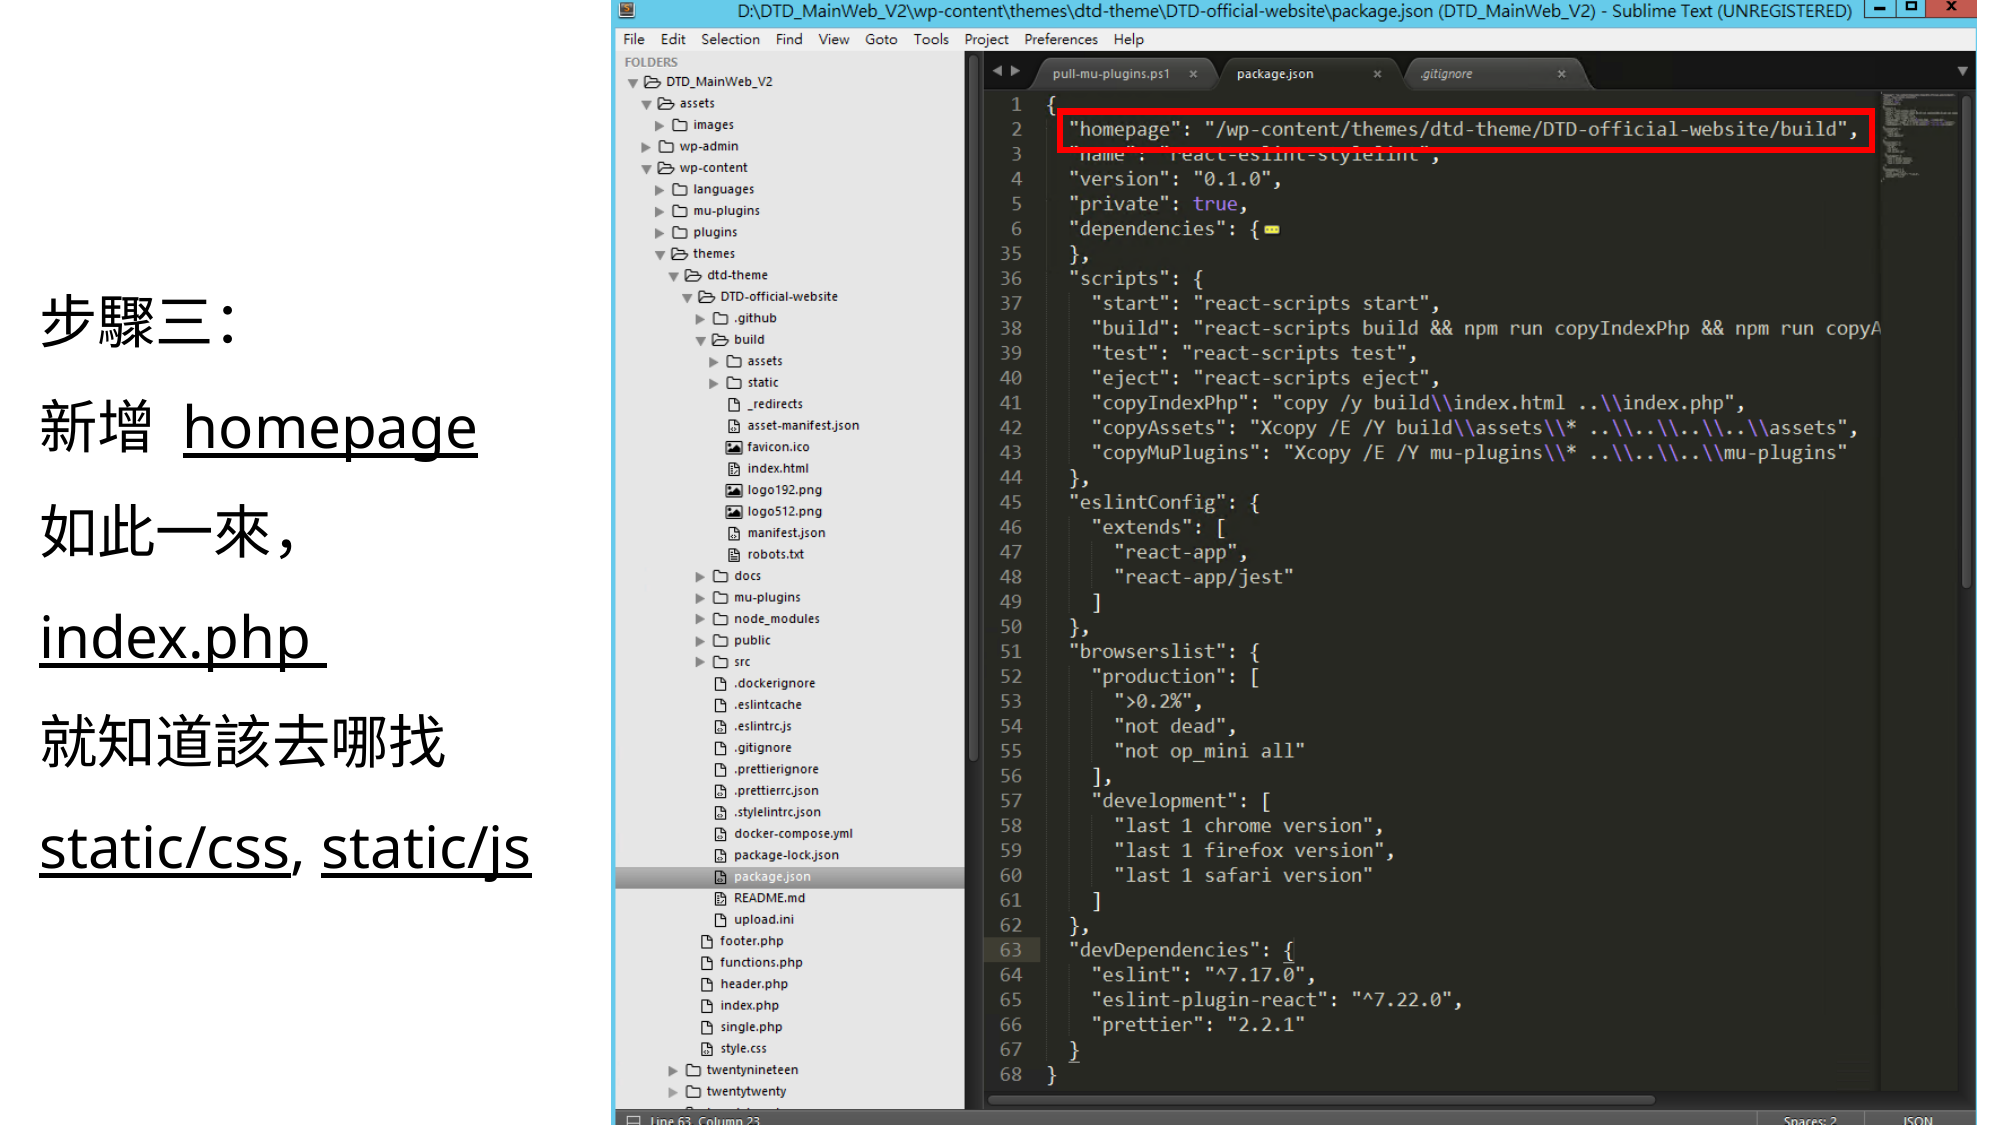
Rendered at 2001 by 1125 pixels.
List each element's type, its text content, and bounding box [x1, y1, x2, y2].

picture [611, 0, 1977, 1125]
text_box 步驟三： 新增 homepage 如此一來， index.php 就知道該去哪找 static/css, static/js [24, 243, 547, 888]
